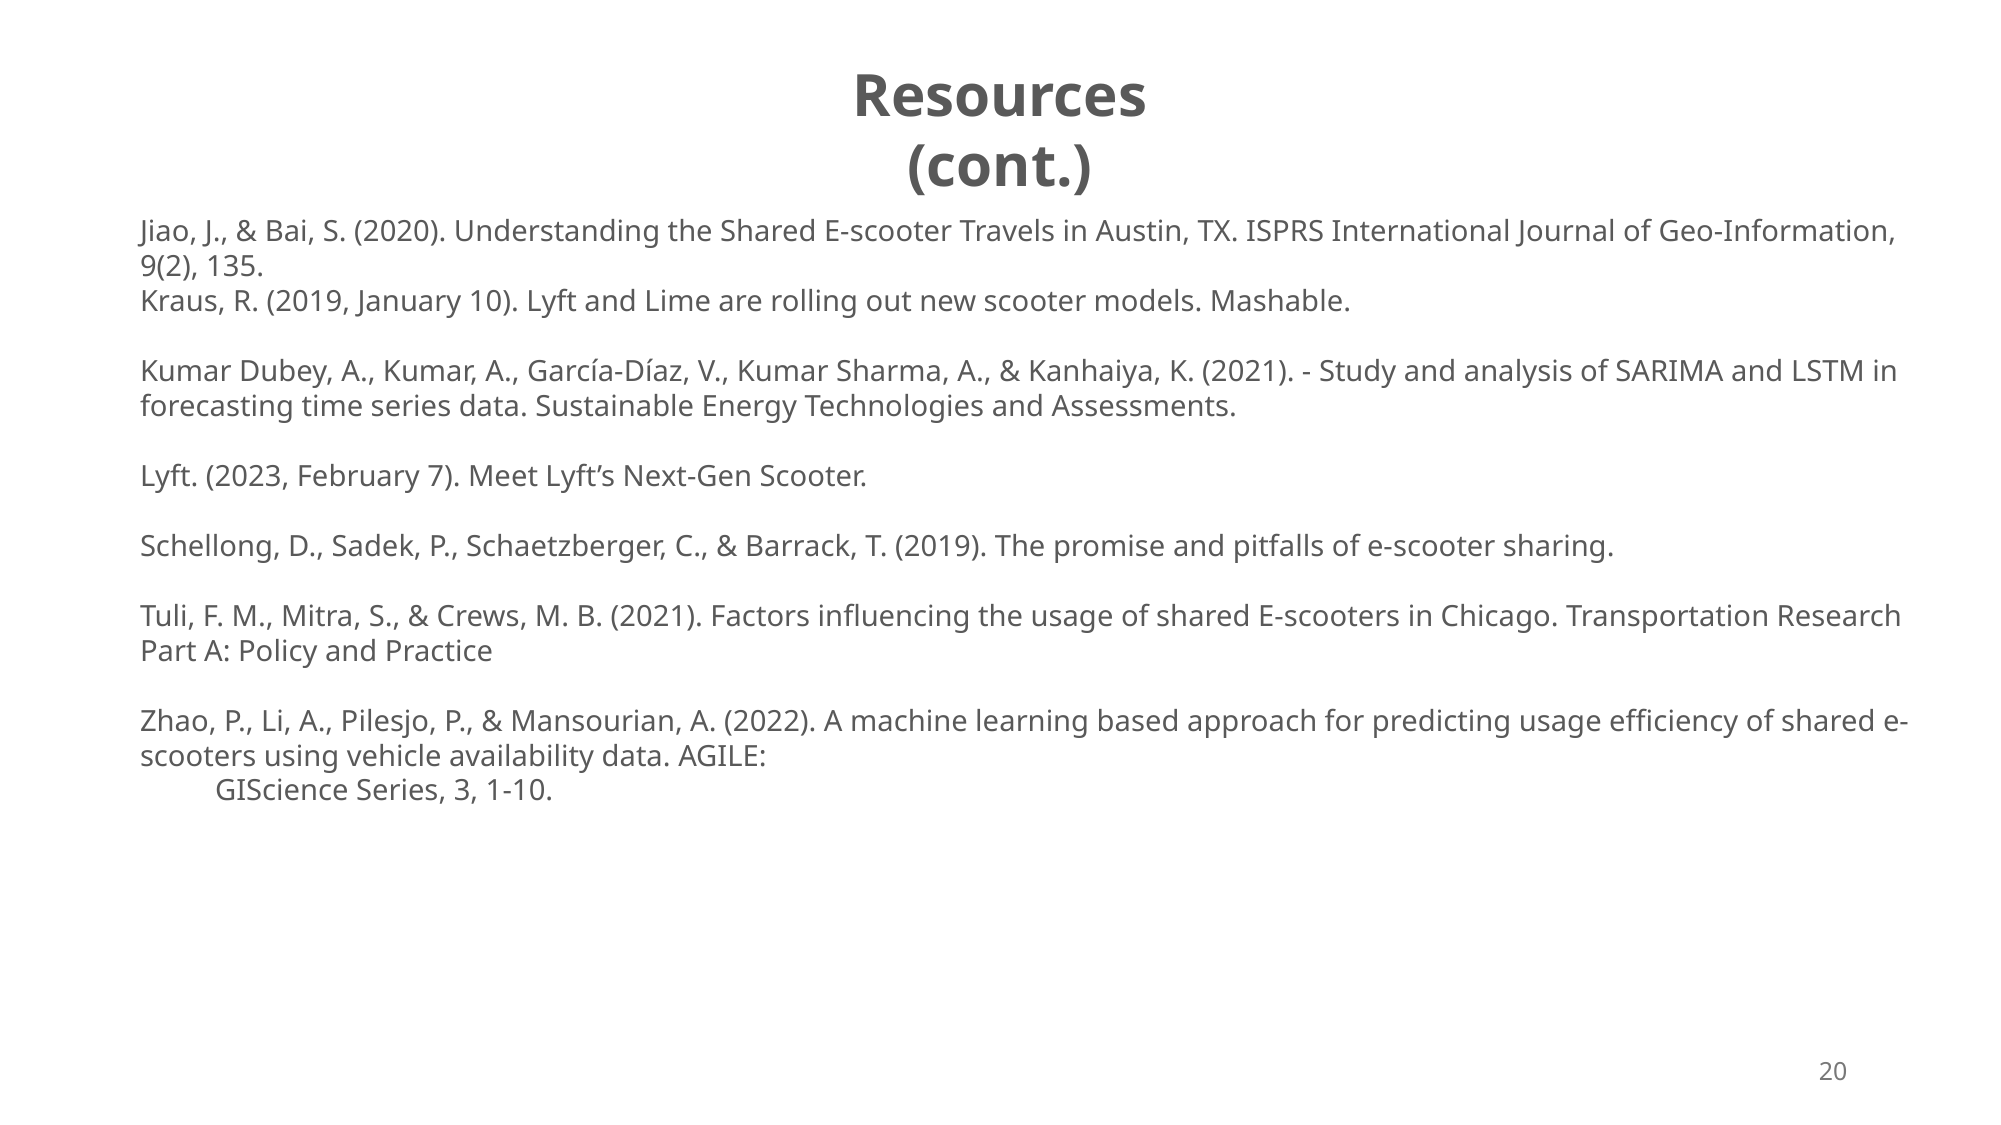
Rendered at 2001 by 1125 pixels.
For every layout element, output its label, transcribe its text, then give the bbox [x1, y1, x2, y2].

slide_number 20 [1412, 1042, 1863, 1103]
text_box Jiao, J., & Bai, S. (2020). Understanding the Shared E-scooter Travels in Austin, TX. ISPRS International Journal of Geo-Information, 9(2), 135. Kraus, R. (2019, January 10). Lyft and Lime are rolling out new scooter models. Mashable. Kumar Dubey, A., Kumar, A., García-Díaz, V., Kumar Sharma, A., & Kanhaiya, K. (2021). - Study and analysis of SARIMA and LSTM in forecasting time series data. Sustainable Energy Technologies and Assessments. Lyft. (2023, February 7). Meet Lyft’s Next-Gen Scooter. Schellong, D., Sadek, P., Schaetzberger, C., & Barrack, T. (2019). The promise and pitfalls of e-scooter sharing. Tuli, F. M., Mitra, S., & Crews, M. B. (2021). Factors influencing the usage of shared E-scooters in Chicago. Transportation Research Part A: Policy and Practice Zhao, P., Li, A., Pilesjo, P., & Mansourian, A. (2022). A machine learning based approach for predicting usage efficiency of shared e-scooters using vehicle availability data. AGILE: GIScience Series, 3, 1-10. [125, 204, 1961, 884]
text_box Resources (cont.) [750, 50, 1250, 204]
